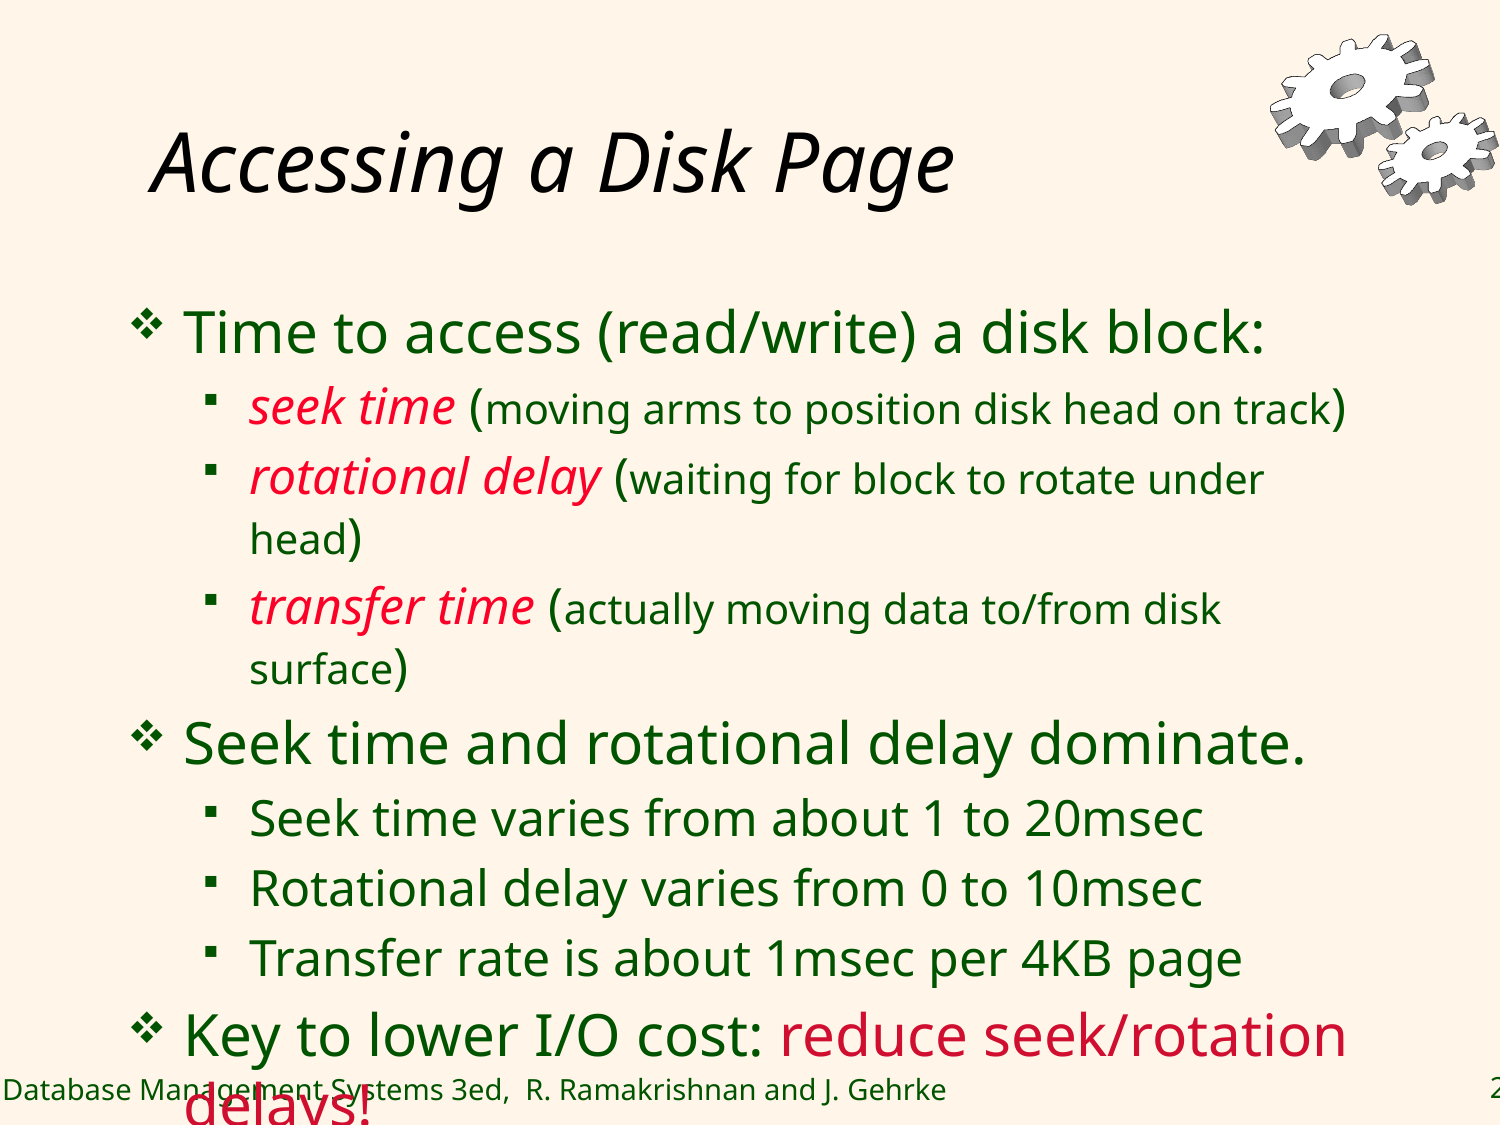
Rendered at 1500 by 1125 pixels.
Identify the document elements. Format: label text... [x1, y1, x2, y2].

list Time to access (read/write) a disk block: seek time (moving arms to position disk head on track) rotational delay (waiting for block to rotate under head) transfer time (actually moving data to/from disk surface) Seek time and rotational delay dominate. Seek time varies from about 1 to 20msec Rotational delay varies from 0 to 10msec Transfer rate is about 1msec per 4KB page Key to lower I/O cost: reduce seek/rotation delays! [112, 287, 1388, 957]
text_box [512, 1024, 988, 1100]
title Accessing a Disk Page [137, 68, 1413, 251]
text_box [112, 1024, 425, 1100]
